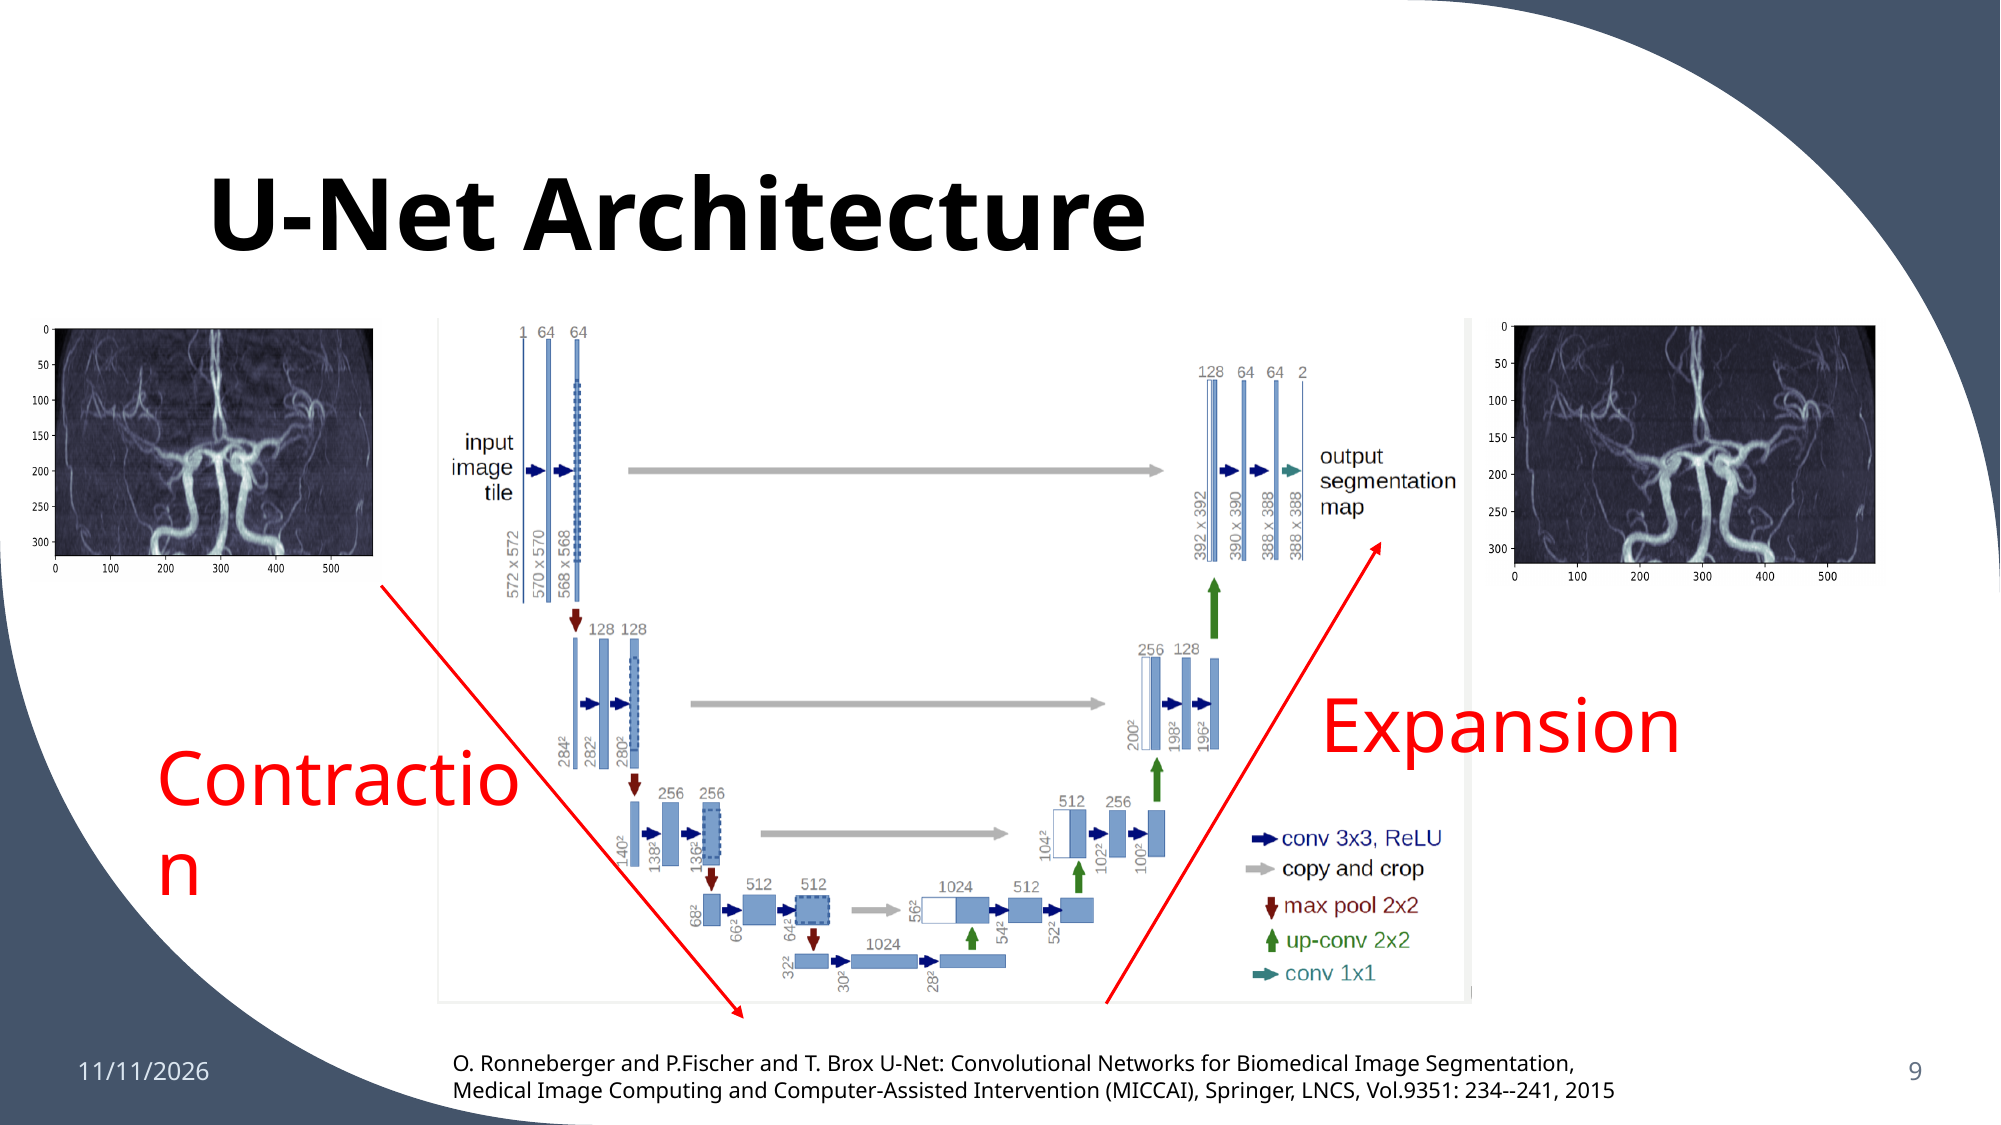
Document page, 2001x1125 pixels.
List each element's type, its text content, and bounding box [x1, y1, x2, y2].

picture [1485, 318, 1886, 586]
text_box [1106, 541, 1382, 1004]
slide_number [62, 1042, 342, 1103]
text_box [381, 585, 744, 1019]
text_box Expansion [1472, 670, 1727, 775]
picture [29, 318, 382, 582]
text_box Contraction [141, 723, 381, 918]
text_box O. Ronneberger and P.Fischer and T. Brox U-Net: Convolutional Networks for Biomedical Image Segmentation, Medical Image Computing and Computer-Assisted Intervention (MICCAI), Springer, LNCS, Vol.9351: 234--241, 2015 [437, 1042, 1669, 1110]
title U-Net Architecture [191, 62, 1796, 280]
slide_number 9 [1669, 1042, 1938, 1103]
picture [437, 318, 1472, 1004]
